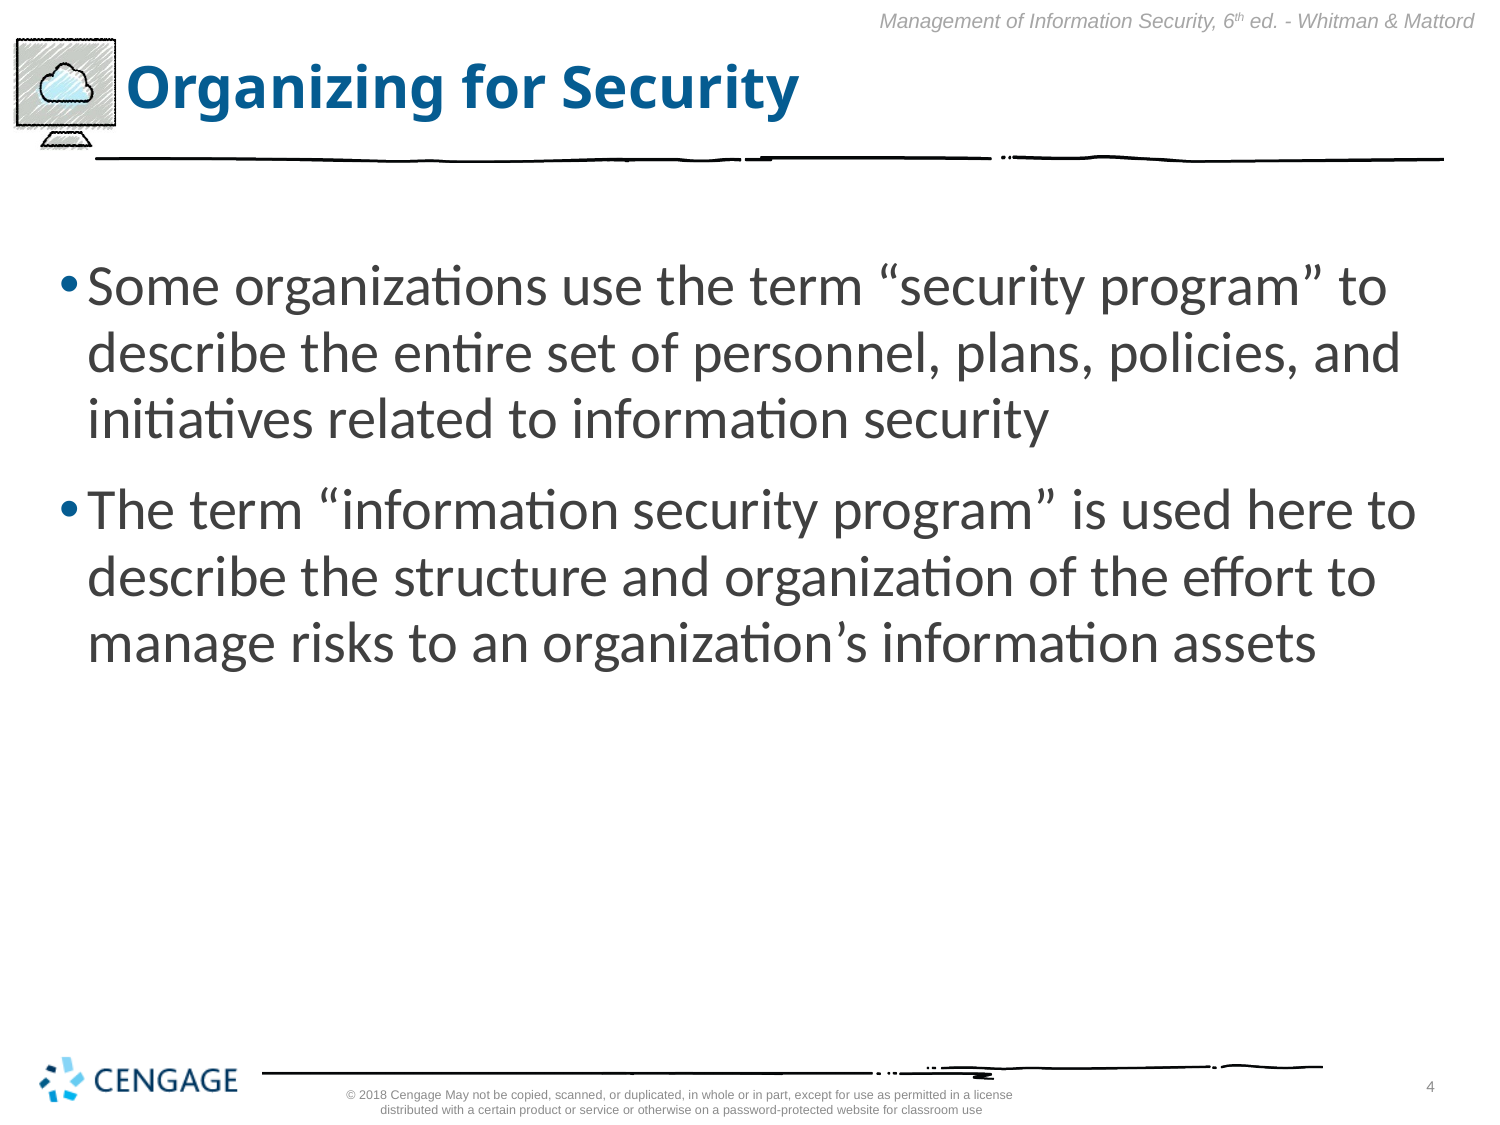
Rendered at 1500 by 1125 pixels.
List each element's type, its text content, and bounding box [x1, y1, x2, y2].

picture [95, 155, 1444, 163]
picture [19, 1043, 250, 1115]
list Some organizations use the term “security program” to describe the entire set of personnel, plans, policies, and initiatives related to information security The term “information security program” is used here to describe the structure and organization of the effort to manage risks to an organization’s information assets [59, 252, 1441, 681]
picture [13, 36, 117, 151]
picture [262, 1064, 1323, 1080]
title Organizing for Security [125, 60, 1442, 121]
